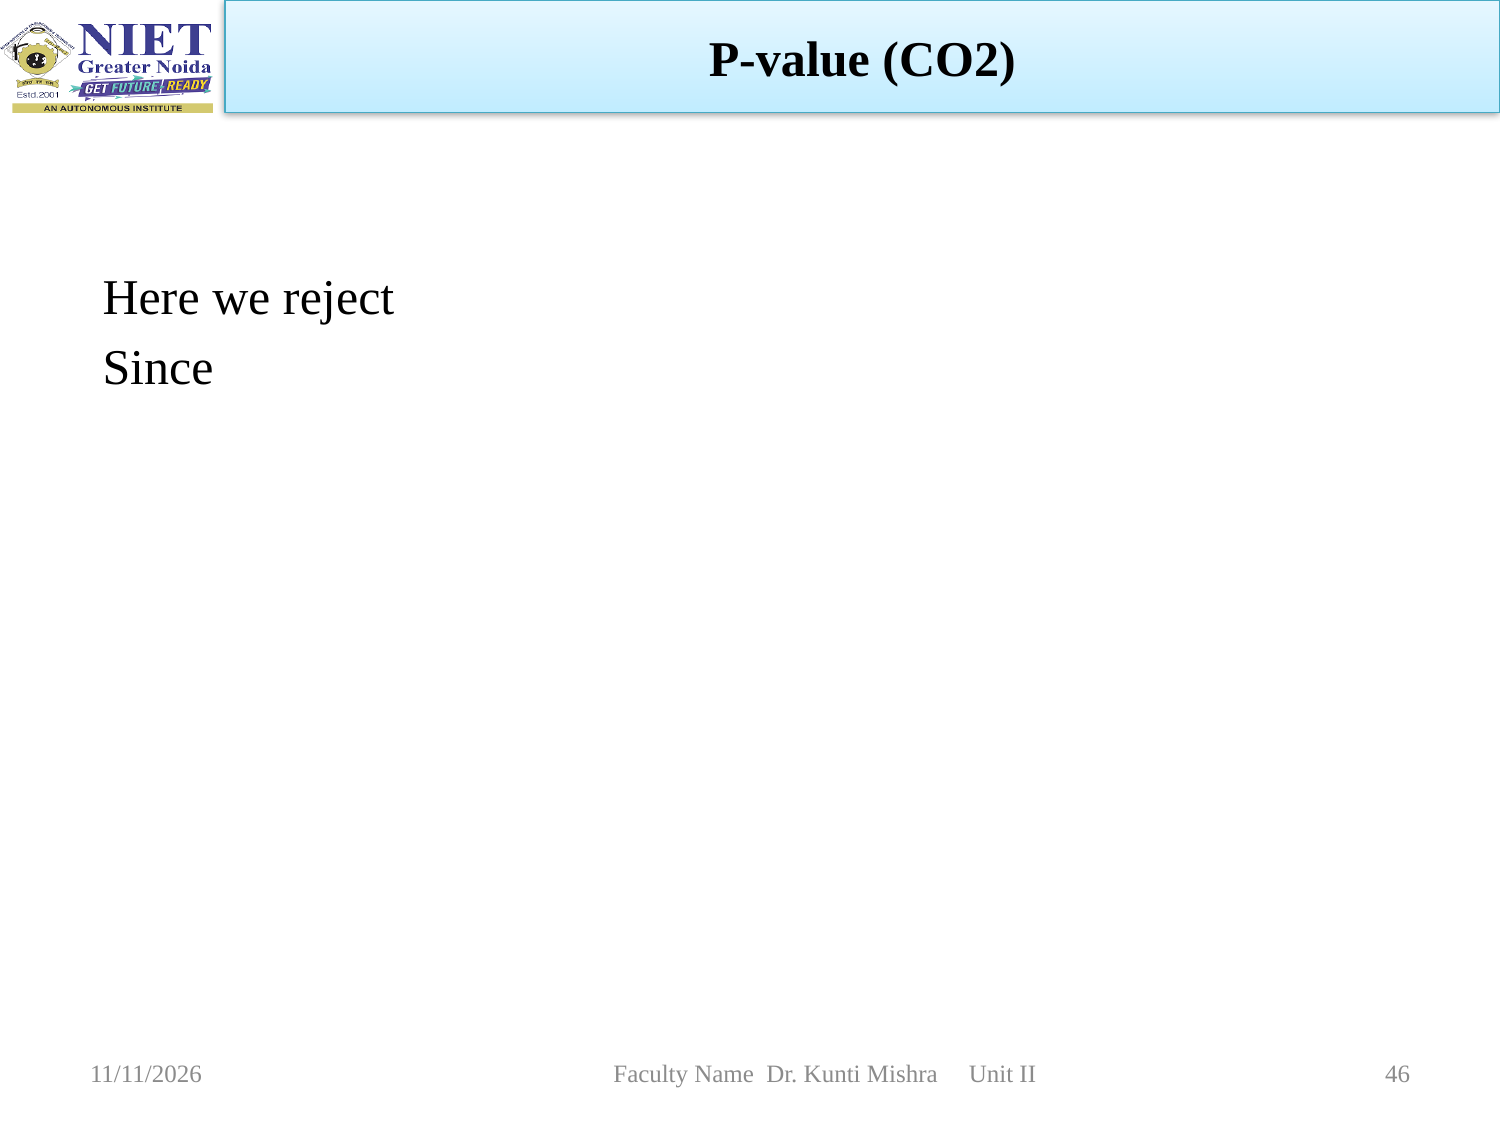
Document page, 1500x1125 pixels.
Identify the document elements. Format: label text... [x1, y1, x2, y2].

text_box P-value (CO2) [224, 0, 1500, 113]
slide_number 46 [1074, 1042, 1425, 1103]
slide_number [75, 1042, 412, 1103]
footer Faculty Name Dr. Kunti Mishra Unit II [412, 1042, 1074, 1103]
picture [0, 22, 213, 113]
